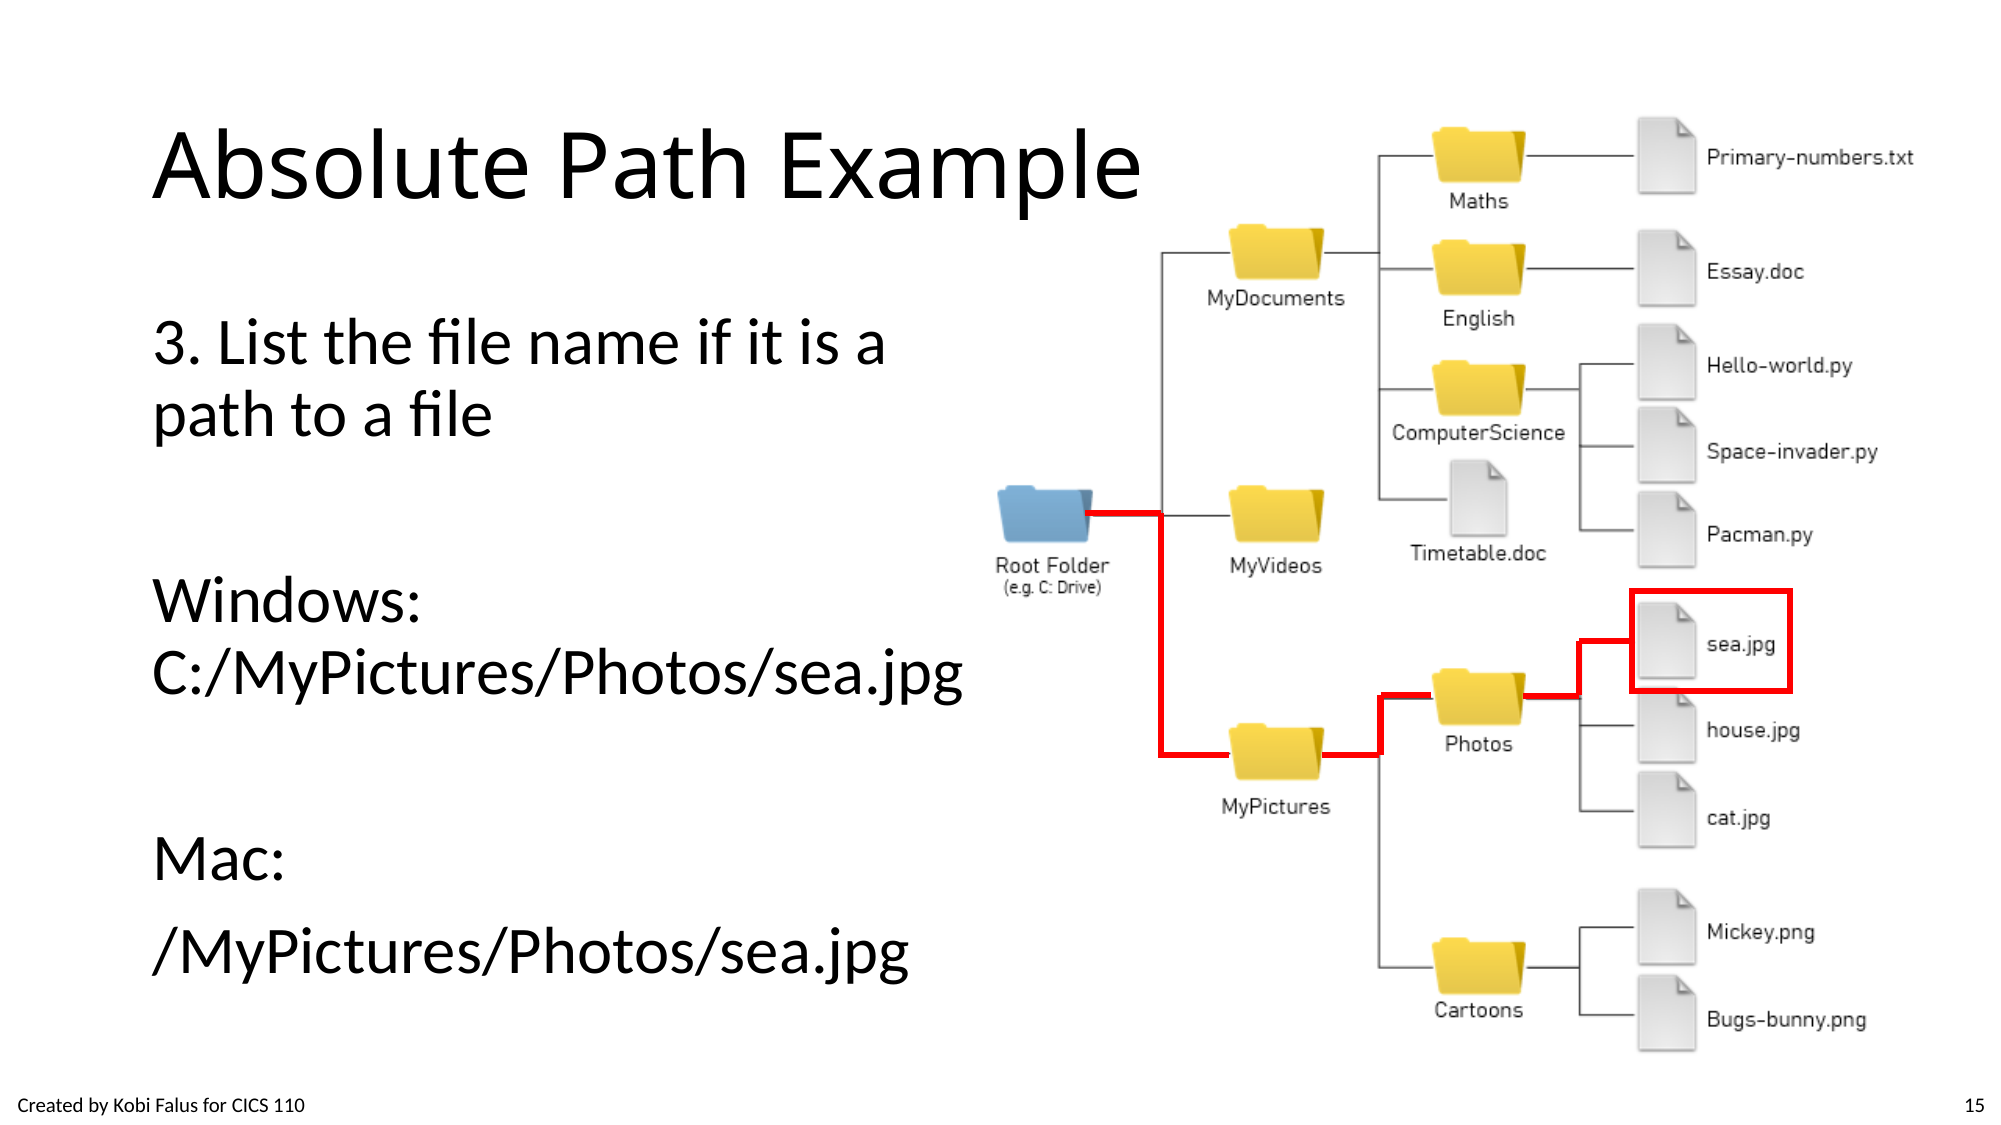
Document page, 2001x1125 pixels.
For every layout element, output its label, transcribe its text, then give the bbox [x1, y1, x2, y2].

title Absolute Path Example [137, 59, 1863, 278]
list 3. List the file name if it is a path to a file Windows: C:/MyPictures/Photos/sea.jpg Mac: /MyPictures/Photos/sea.jpg [137, 299, 979, 1014]
picture [979, 110, 1937, 1066]
